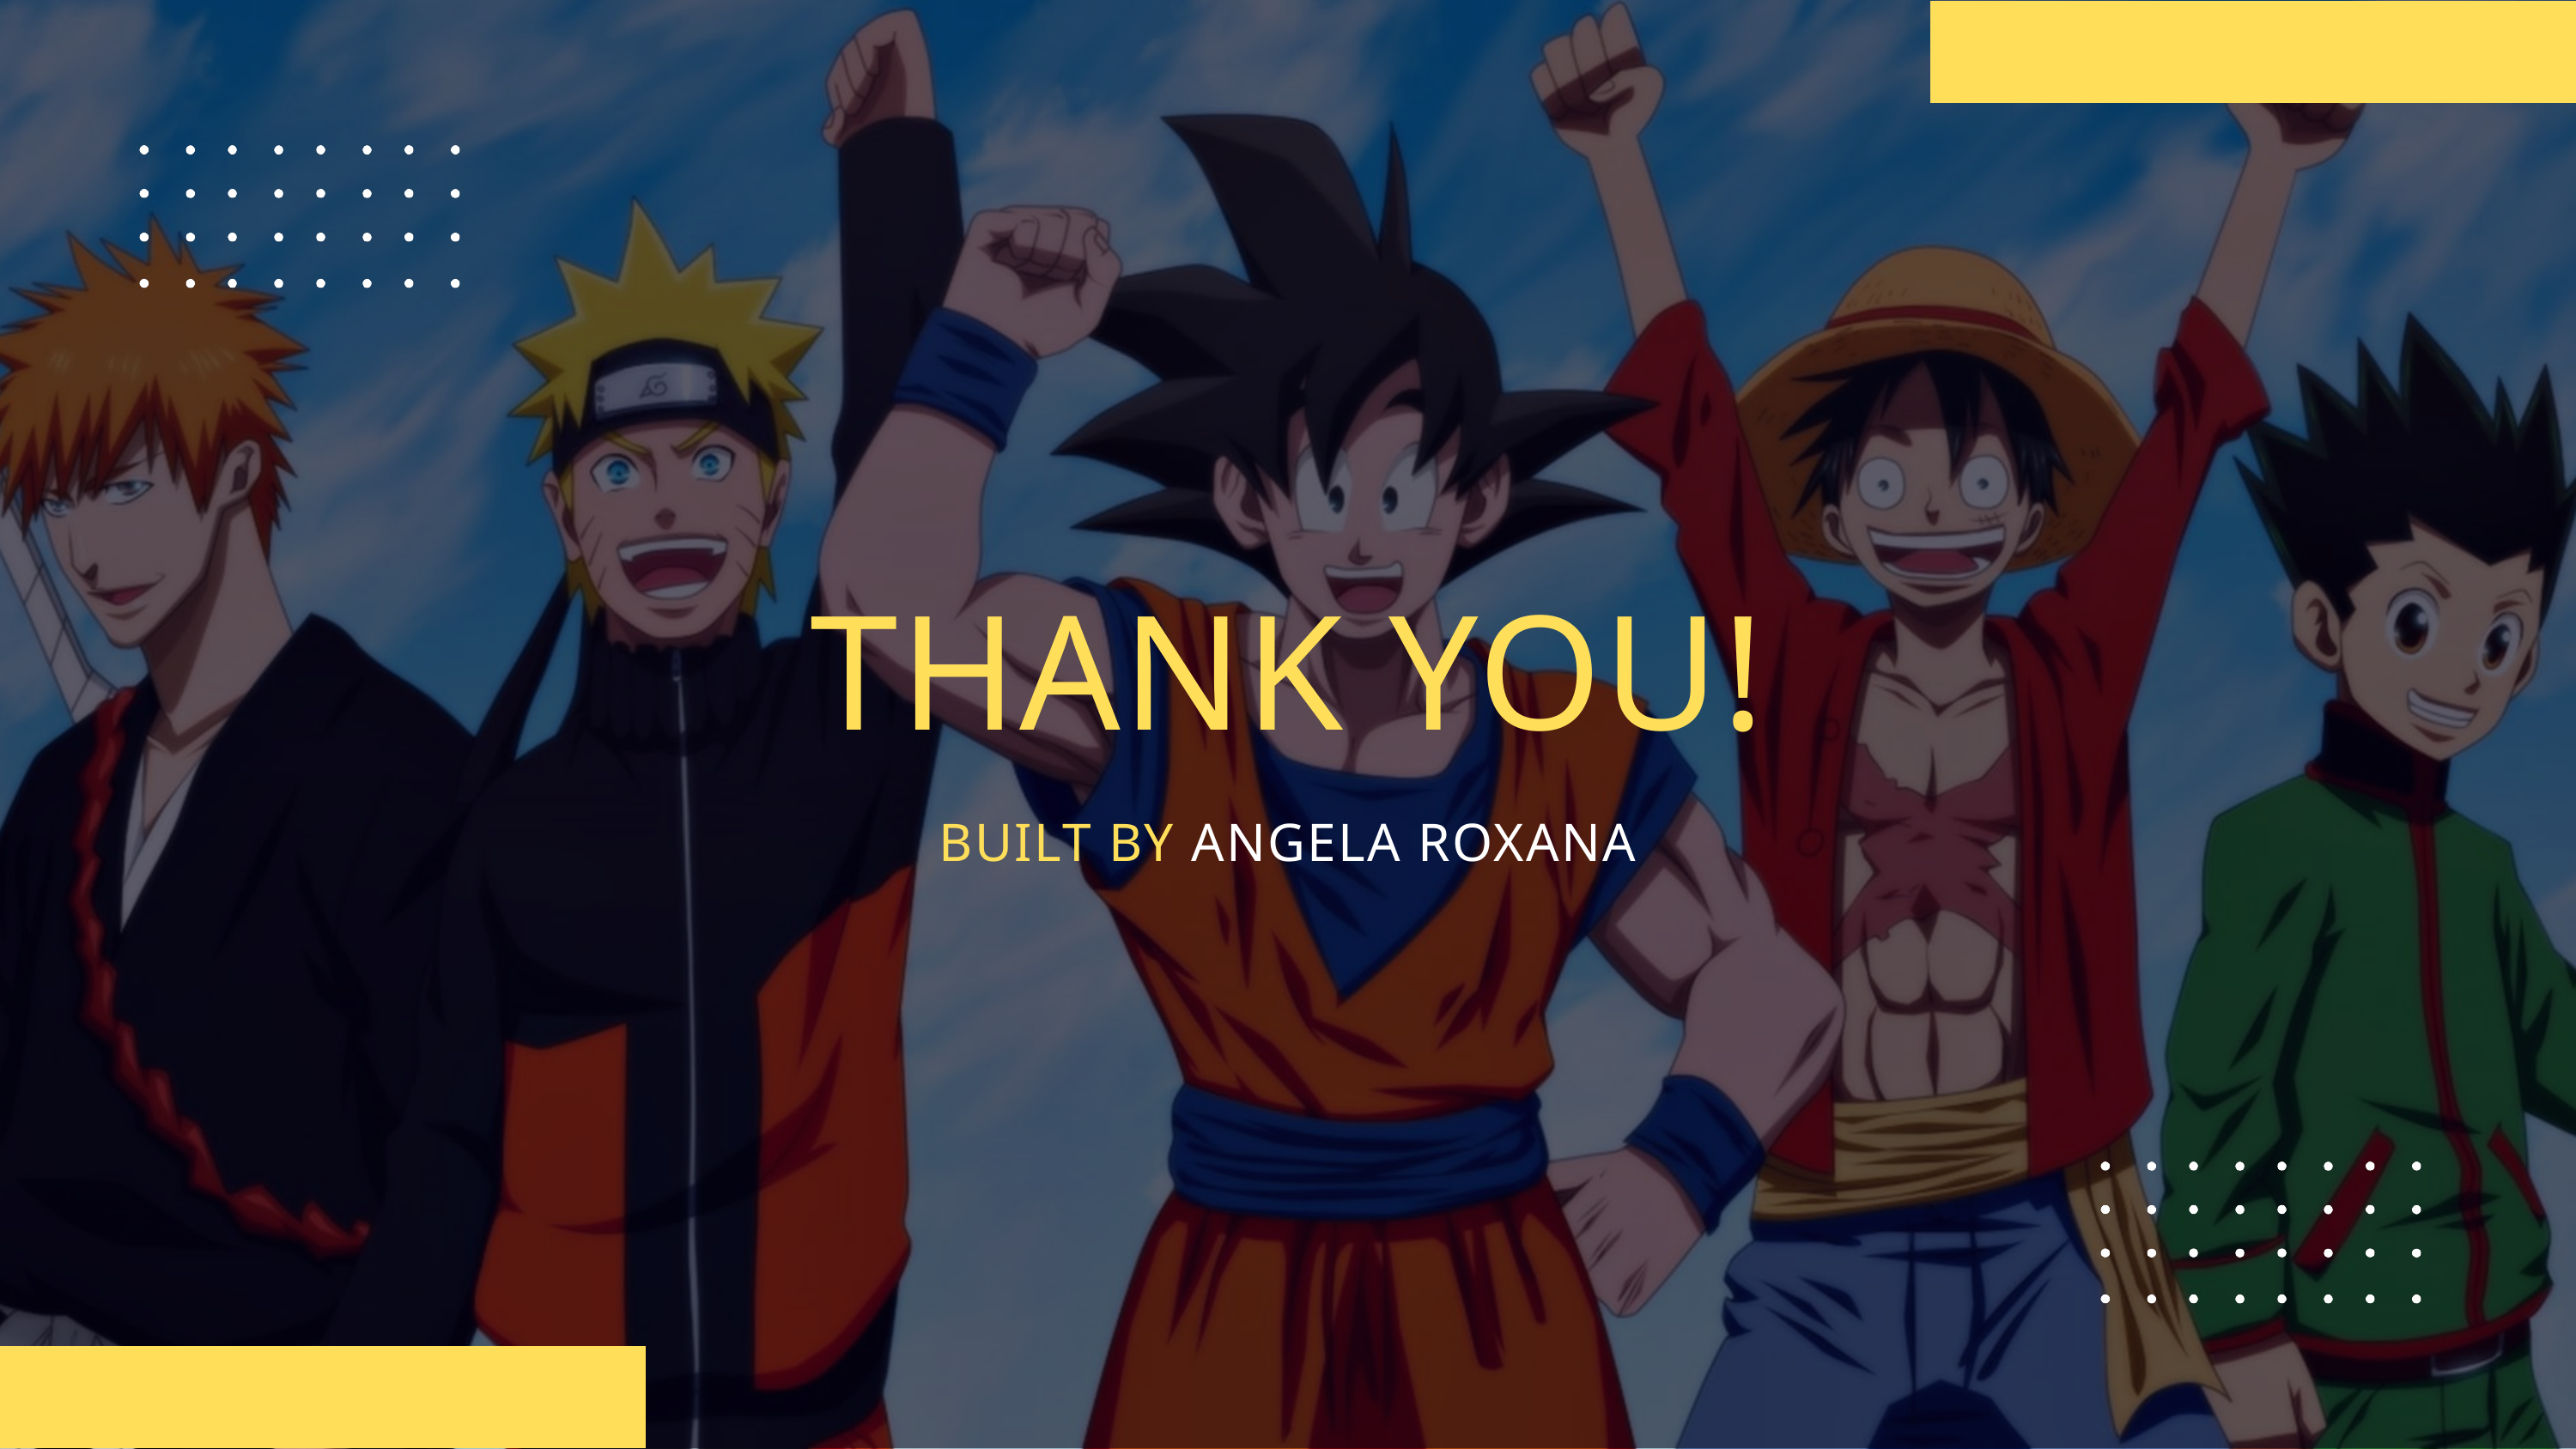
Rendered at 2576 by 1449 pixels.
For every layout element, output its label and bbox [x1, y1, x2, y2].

picture [2100, 1161, 2422, 1304]
text_box [0, 0, 2576, 1449]
text_box [1929, 0, 2576, 104]
picture [138, 144, 460, 288]
text_box [0, 1345, 647, 1449]
